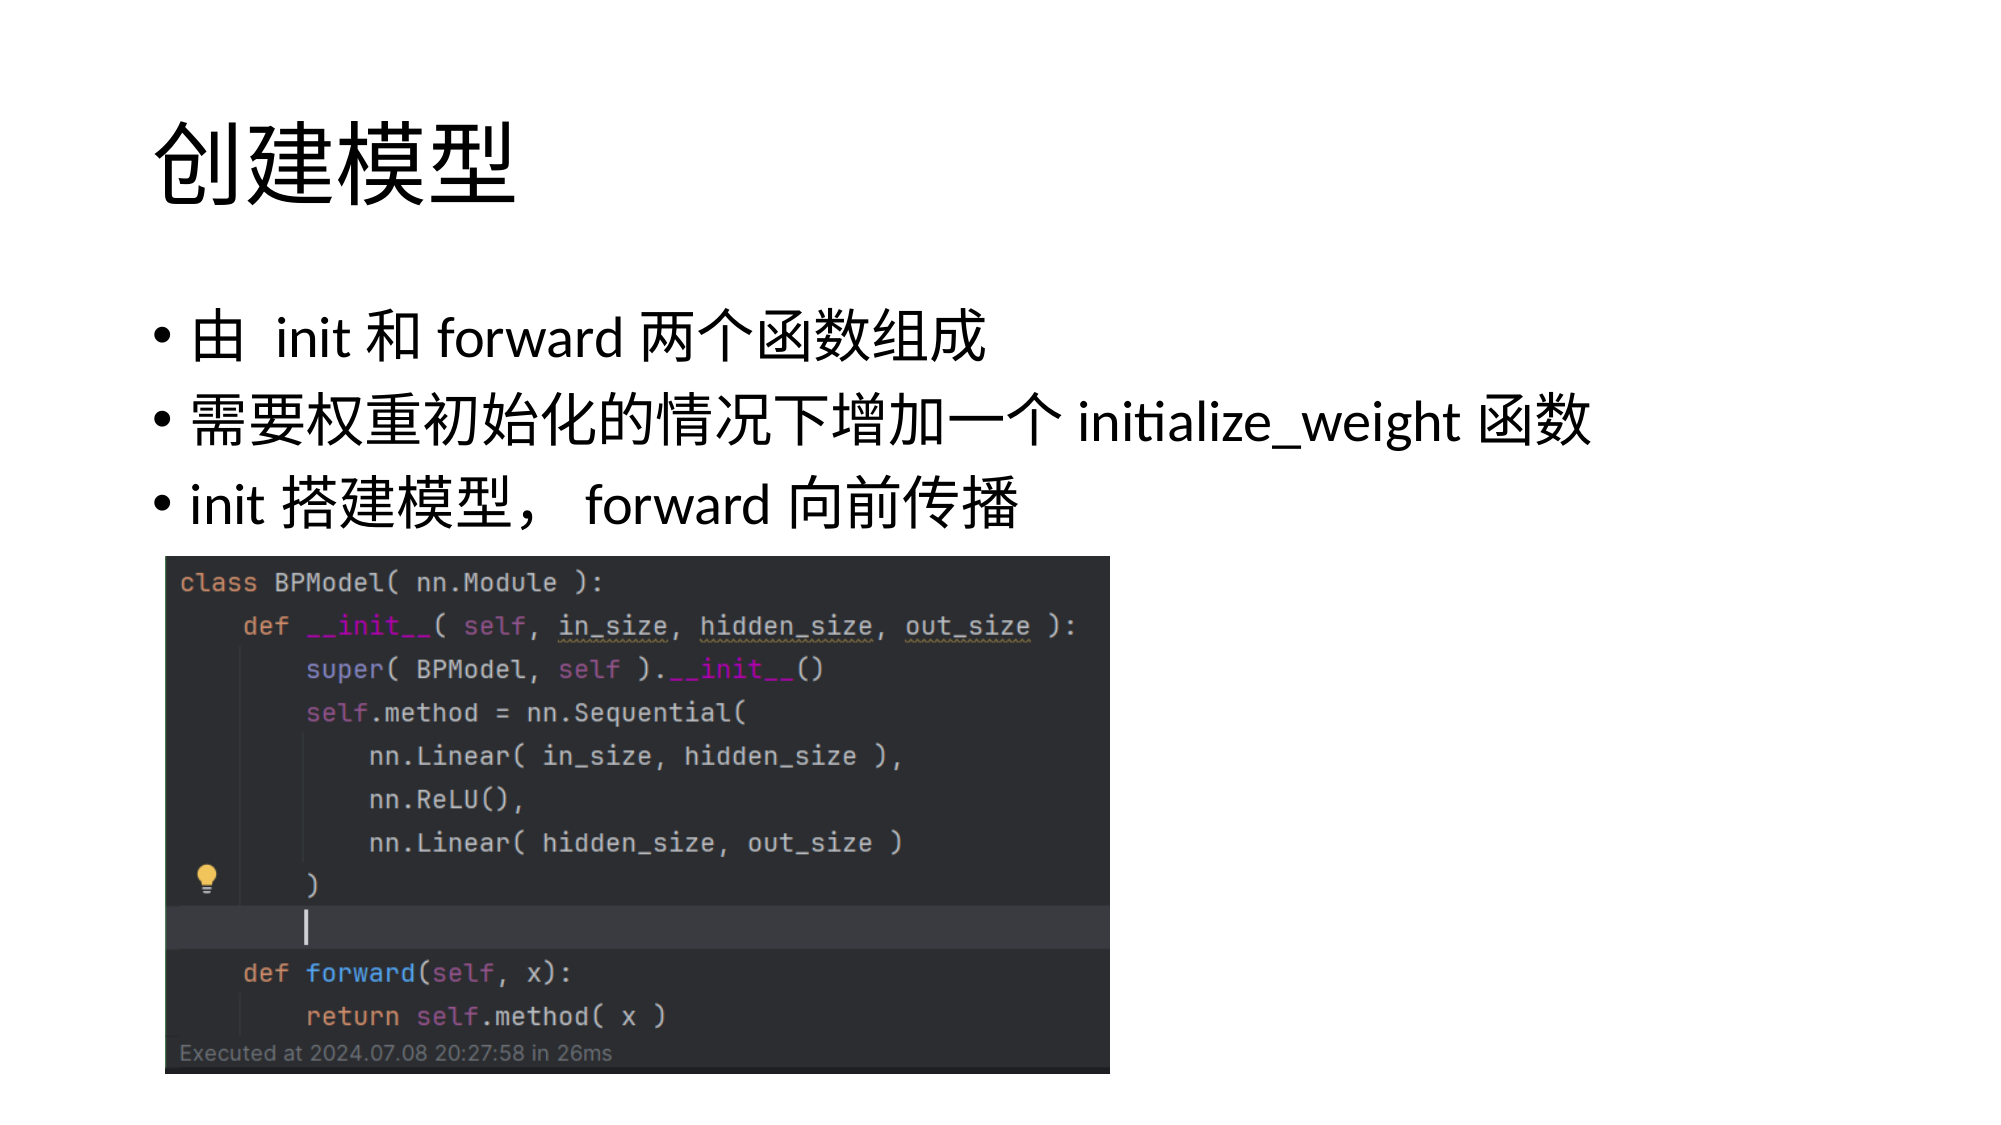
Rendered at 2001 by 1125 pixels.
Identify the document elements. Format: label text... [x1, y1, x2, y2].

list 由 init和forward两个函数组成 需要权重初始化的情况下增加一个initialize_weight函数 init搭建模型，forward向前传播 [137, 299, 1863, 1014]
picture [165, 555, 1110, 1074]
title 创建模型 [137, 59, 1863, 278]
